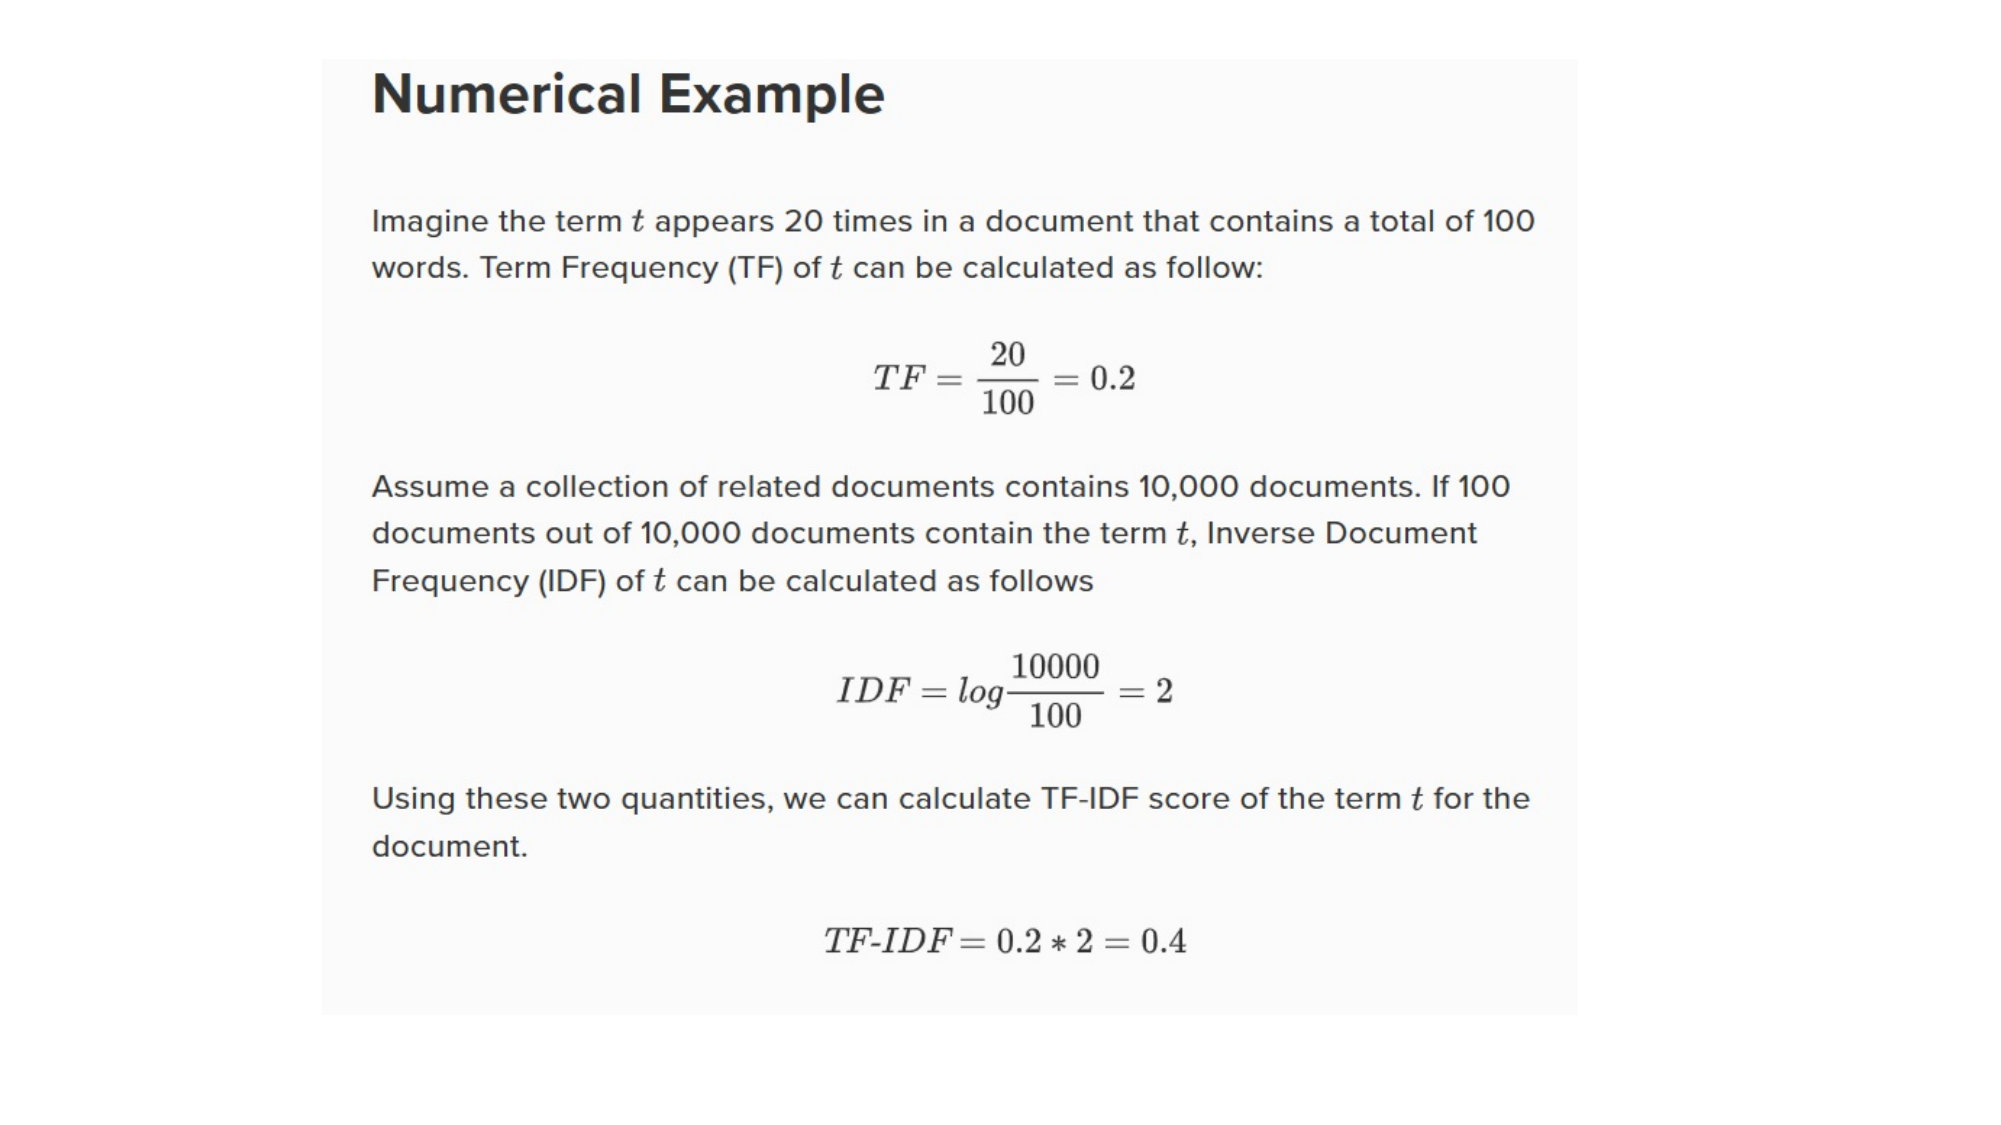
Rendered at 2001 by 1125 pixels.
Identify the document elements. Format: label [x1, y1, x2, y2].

list [322, 59, 1578, 1015]
